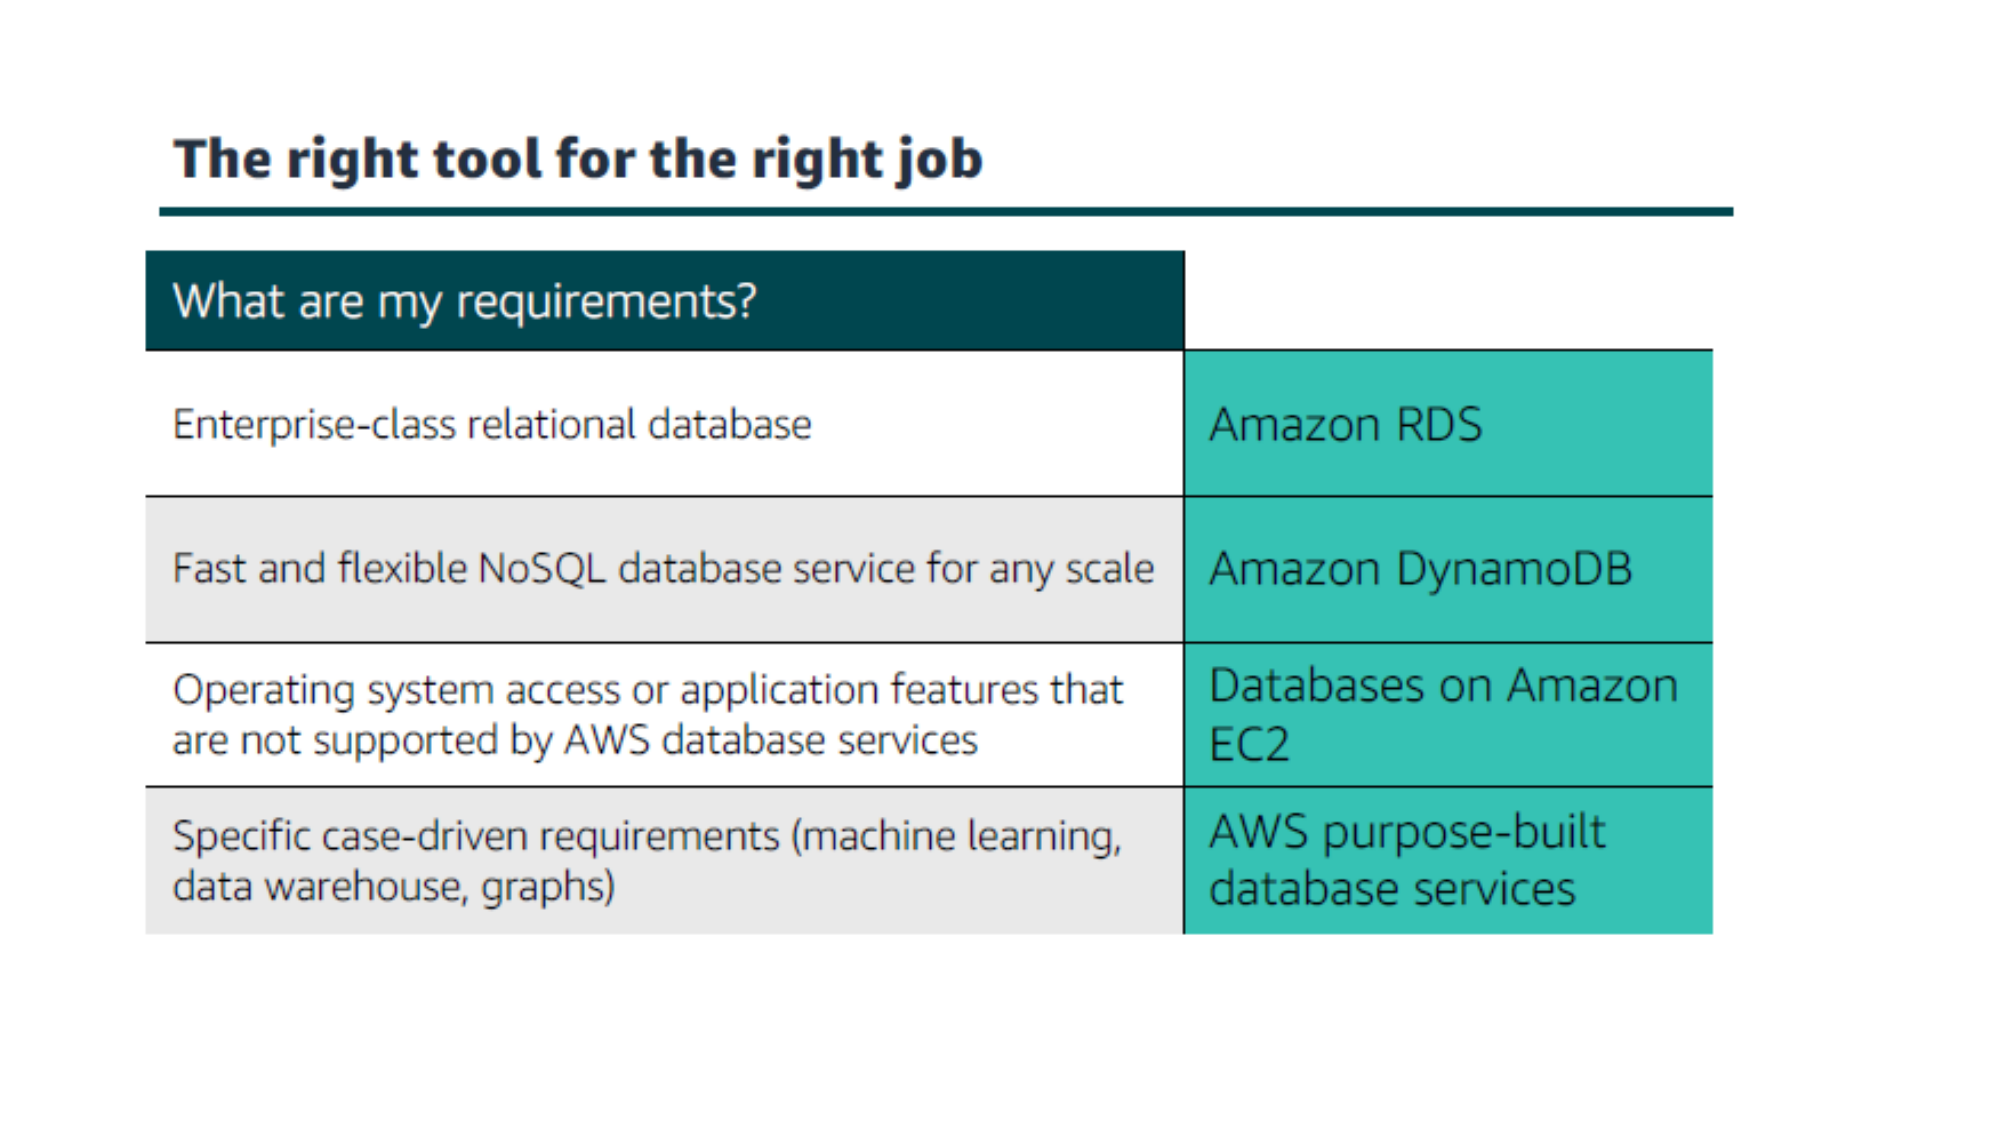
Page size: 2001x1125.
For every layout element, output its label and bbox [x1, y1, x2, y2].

picture [128, 98, 1741, 944]
